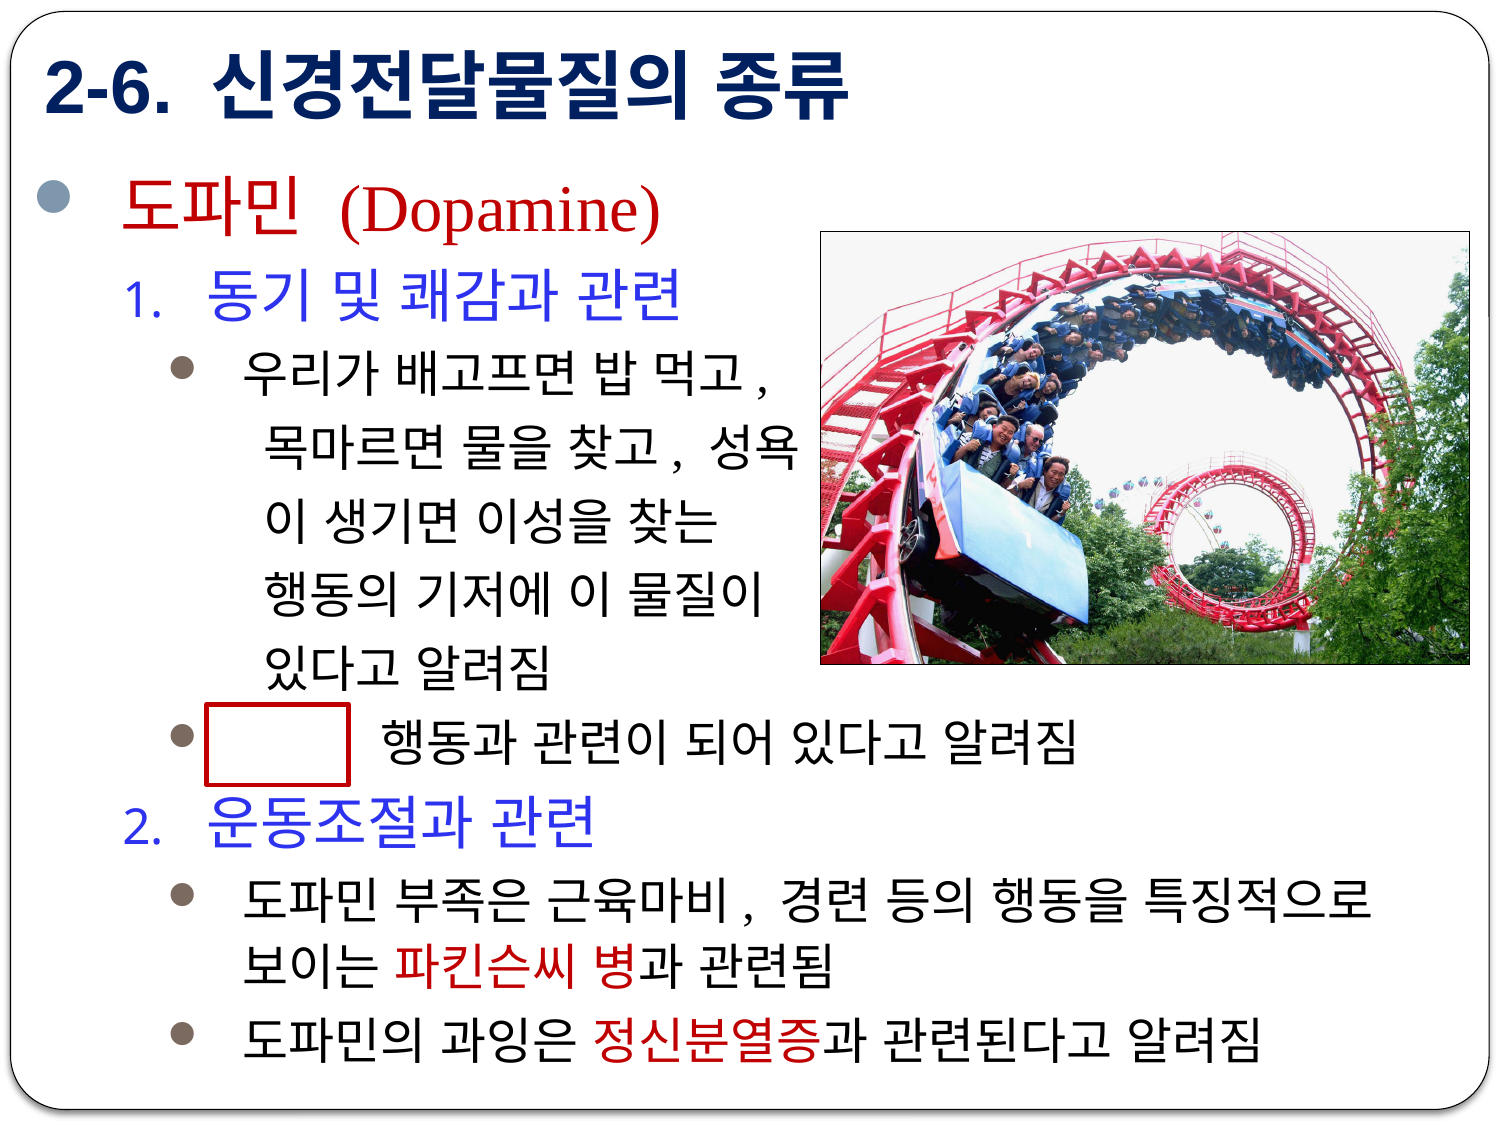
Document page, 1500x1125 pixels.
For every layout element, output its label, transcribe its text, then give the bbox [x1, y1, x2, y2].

picture [820, 231, 1470, 665]
text_box [206, 703, 349, 786]
title 2-6. 신경전달물질의 종류 [29, 30, 1382, 144]
list 도파민 (Dopamine) 동기 및 쾌감과 관련 우리가 배고프면 밥 먹고, 목마르면 물을 찾고, 성욕 이 생기면 이성을 찾는 행동의 기저에 이 물질이 있다고 알려짐 행동과 관련이 되어 있다고 알려짐 운동조절과 관련 도파민 부족은 근육마비, 경련 등의 행동을 특징적으로 보이는 파킨슨씨 병과 관련됨 도파민의 과잉은 정신분열증과 관련된다고 알려짐 [17, 149, 1447, 1047]
